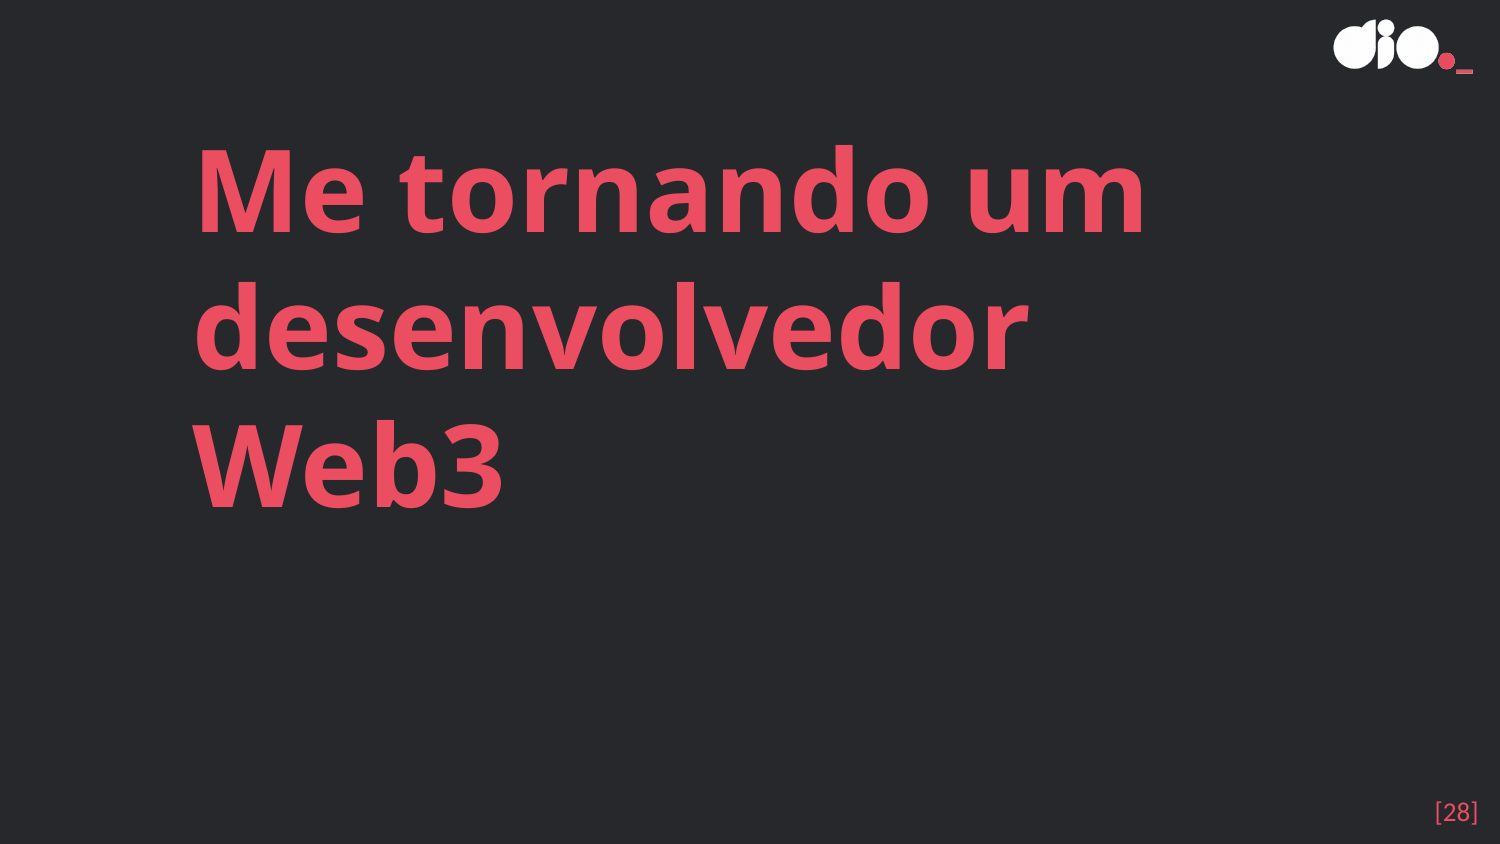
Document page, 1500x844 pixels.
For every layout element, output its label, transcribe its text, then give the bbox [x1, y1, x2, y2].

picture [1332, 19, 1474, 75]
slide_number [28] [1403, 779, 1494, 844]
text_box Me tornando um desenvolvedor Web3 [177, 249, 1256, 399]
